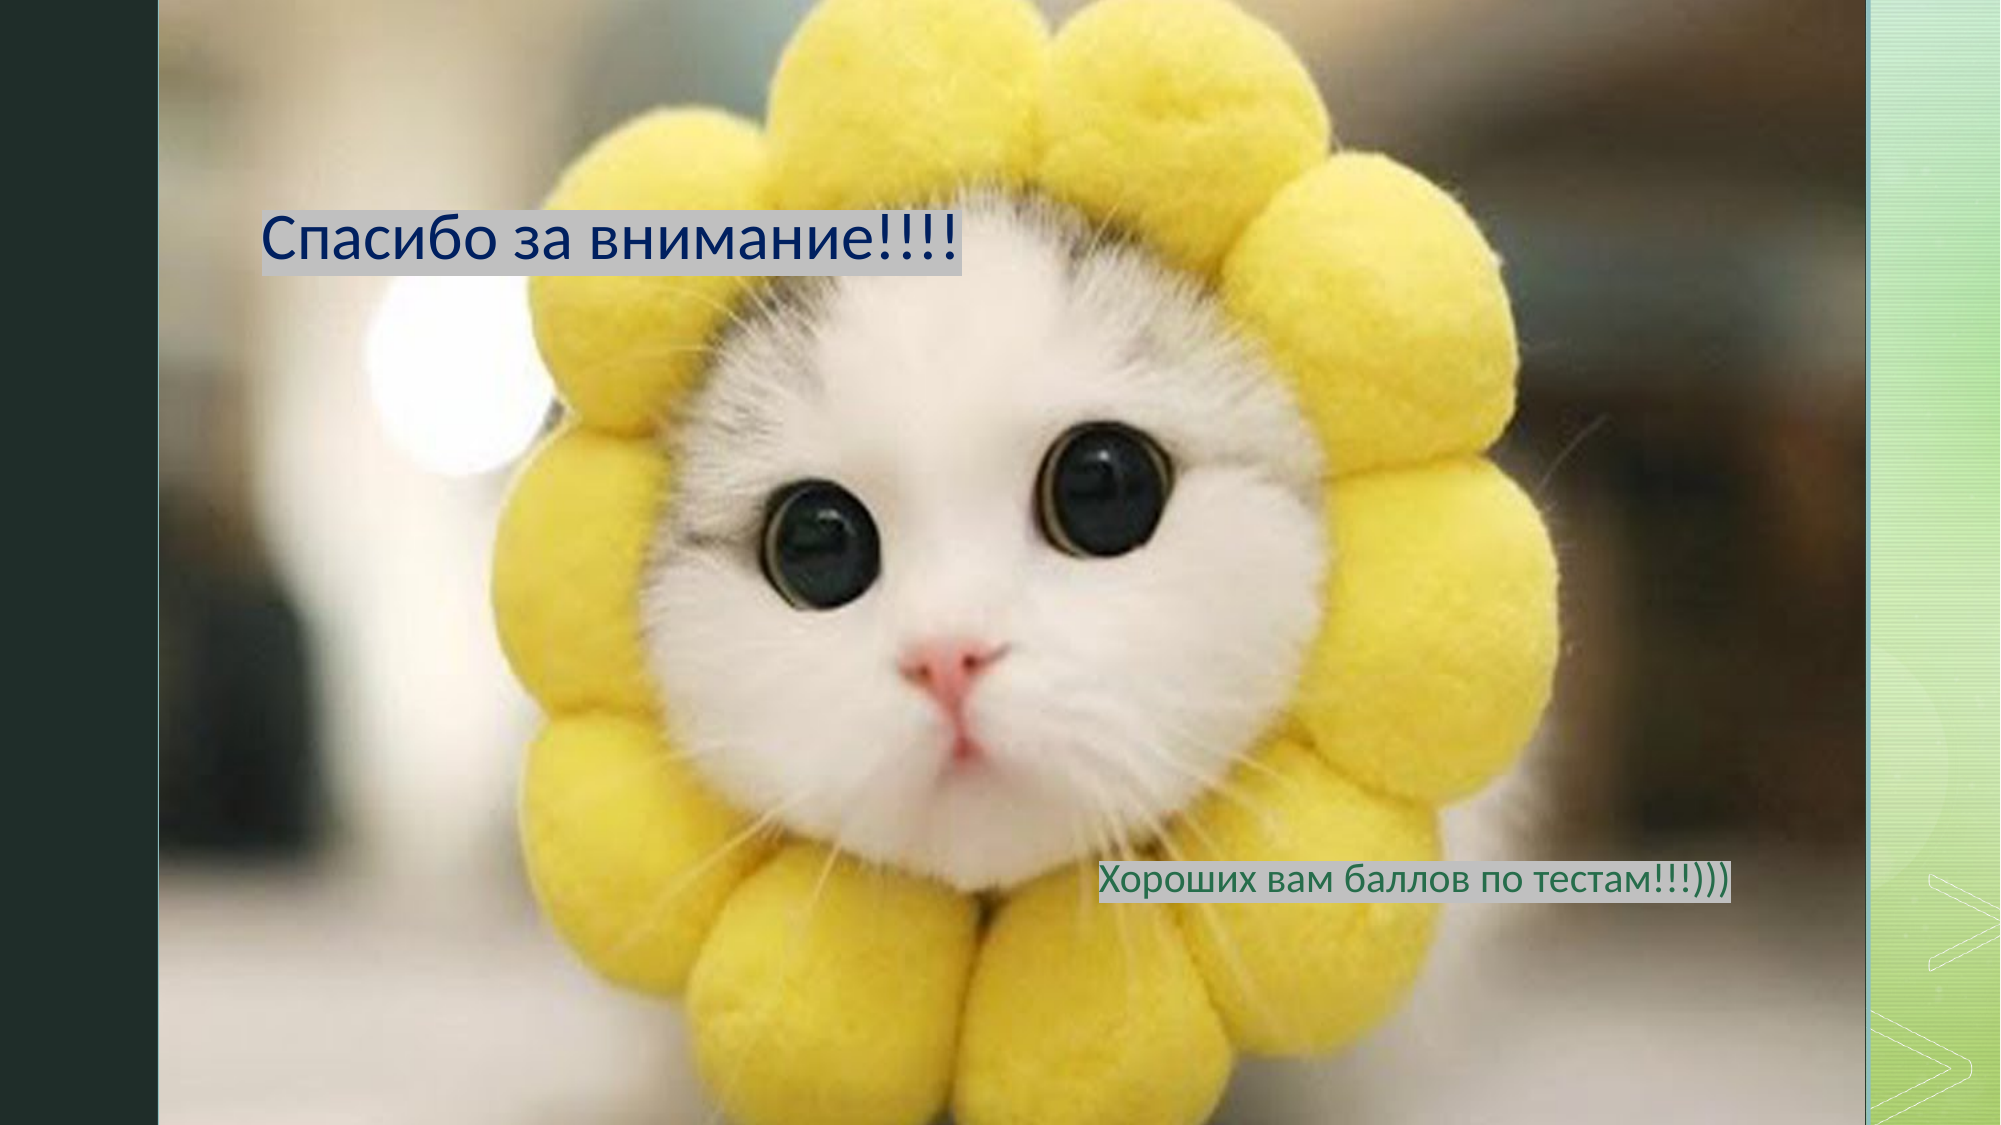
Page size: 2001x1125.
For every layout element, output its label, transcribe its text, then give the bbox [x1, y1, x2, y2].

text_box Хороших вам баллов по тестам!!!))) [1865, 843, 1876, 909]
picture [159, 0, 1865, 1125]
picture [1871, 0, 2001, 1125]
